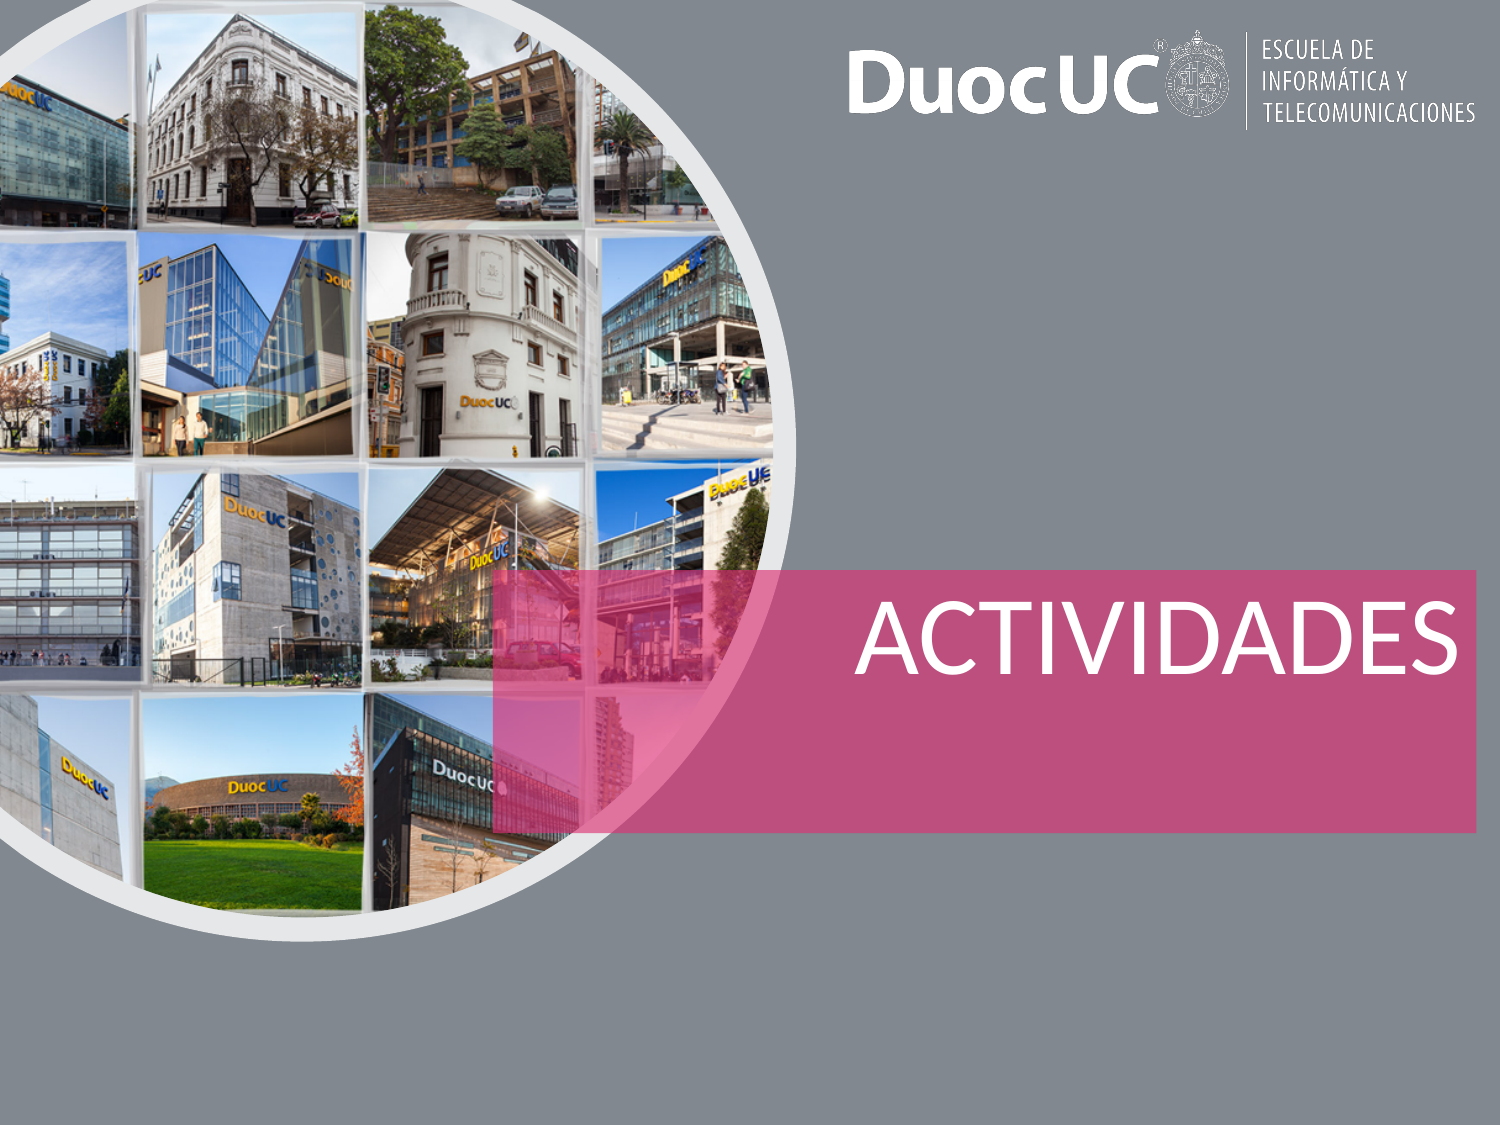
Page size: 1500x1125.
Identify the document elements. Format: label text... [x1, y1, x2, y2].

title ACTIVIDADES [492, 570, 1477, 834]
picture [0, 0, 774, 918]
picture [849, 30, 1475, 130]
